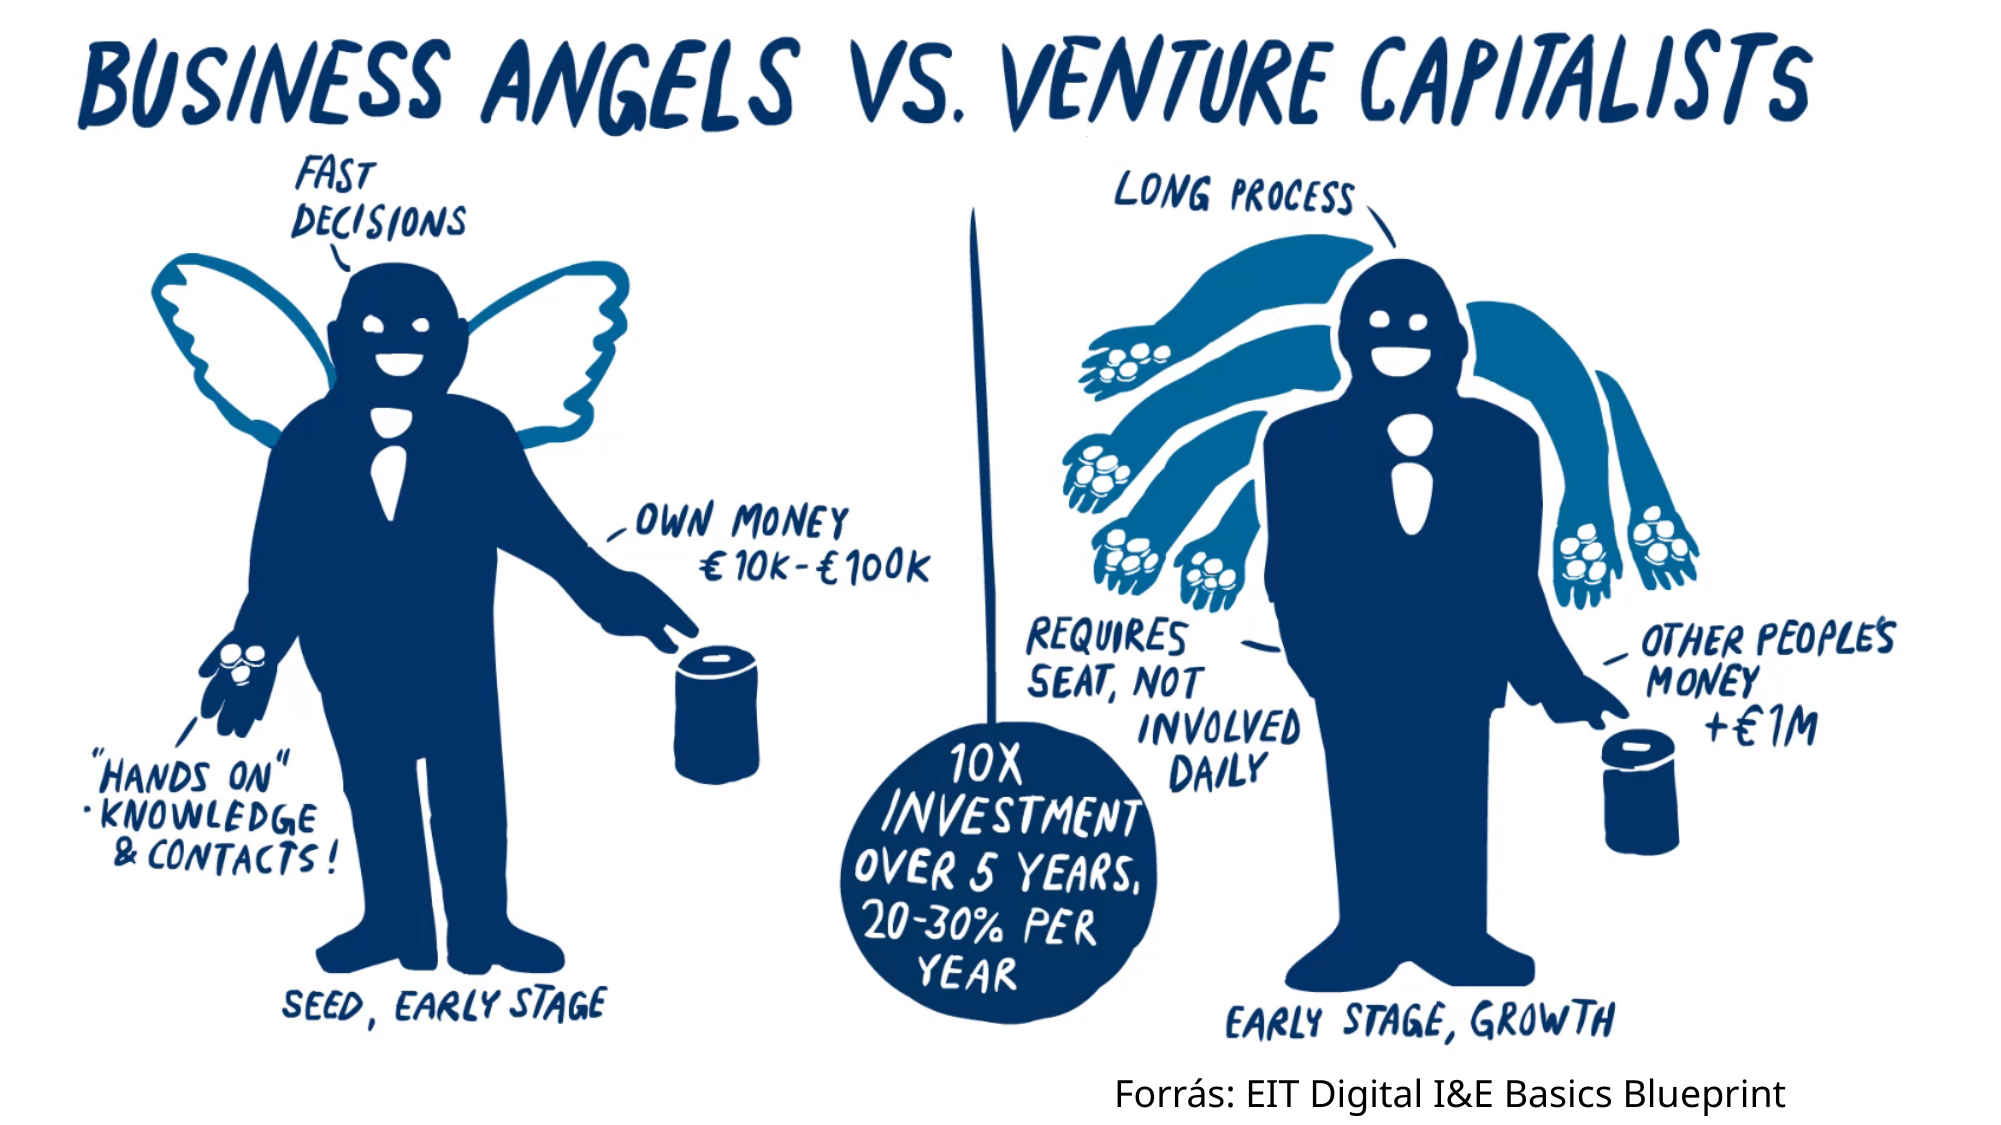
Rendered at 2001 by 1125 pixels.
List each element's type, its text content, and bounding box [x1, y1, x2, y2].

picture [42, 0, 1933, 1064]
text_box Forrás: EIT Digital I&E Basics Blueprint [1099, 1062, 1976, 1123]
